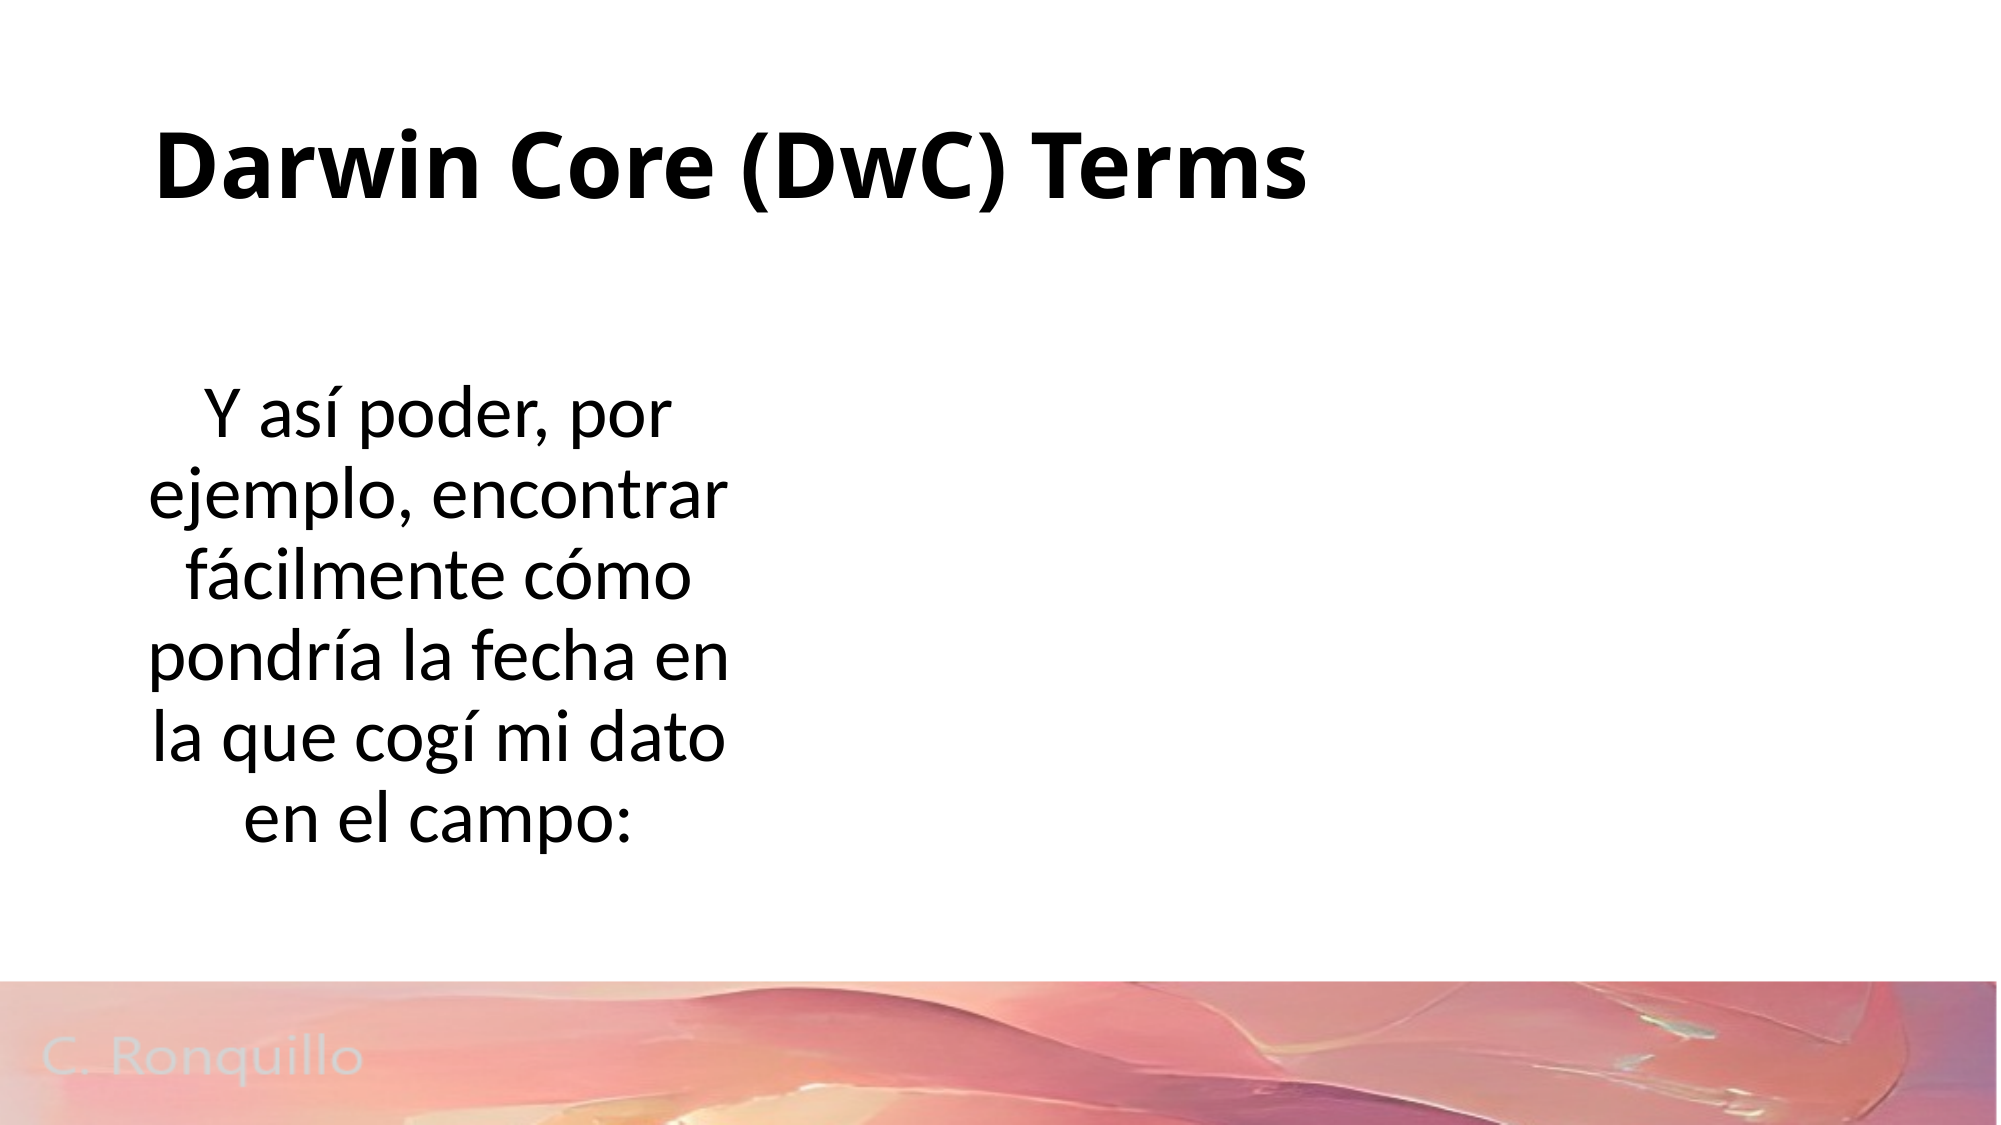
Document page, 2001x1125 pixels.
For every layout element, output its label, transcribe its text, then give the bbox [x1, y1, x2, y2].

title Darwin Core (DwC) Terms [137, 59, 1863, 278]
list Y así poder, por ejemplo, encontrar fácilmente cómo pondría la fecha en la que cogí mi dato en el campo: [114, 365, 765, 902]
list Cobertura geográfica [0, 0, 2000, 1125]
